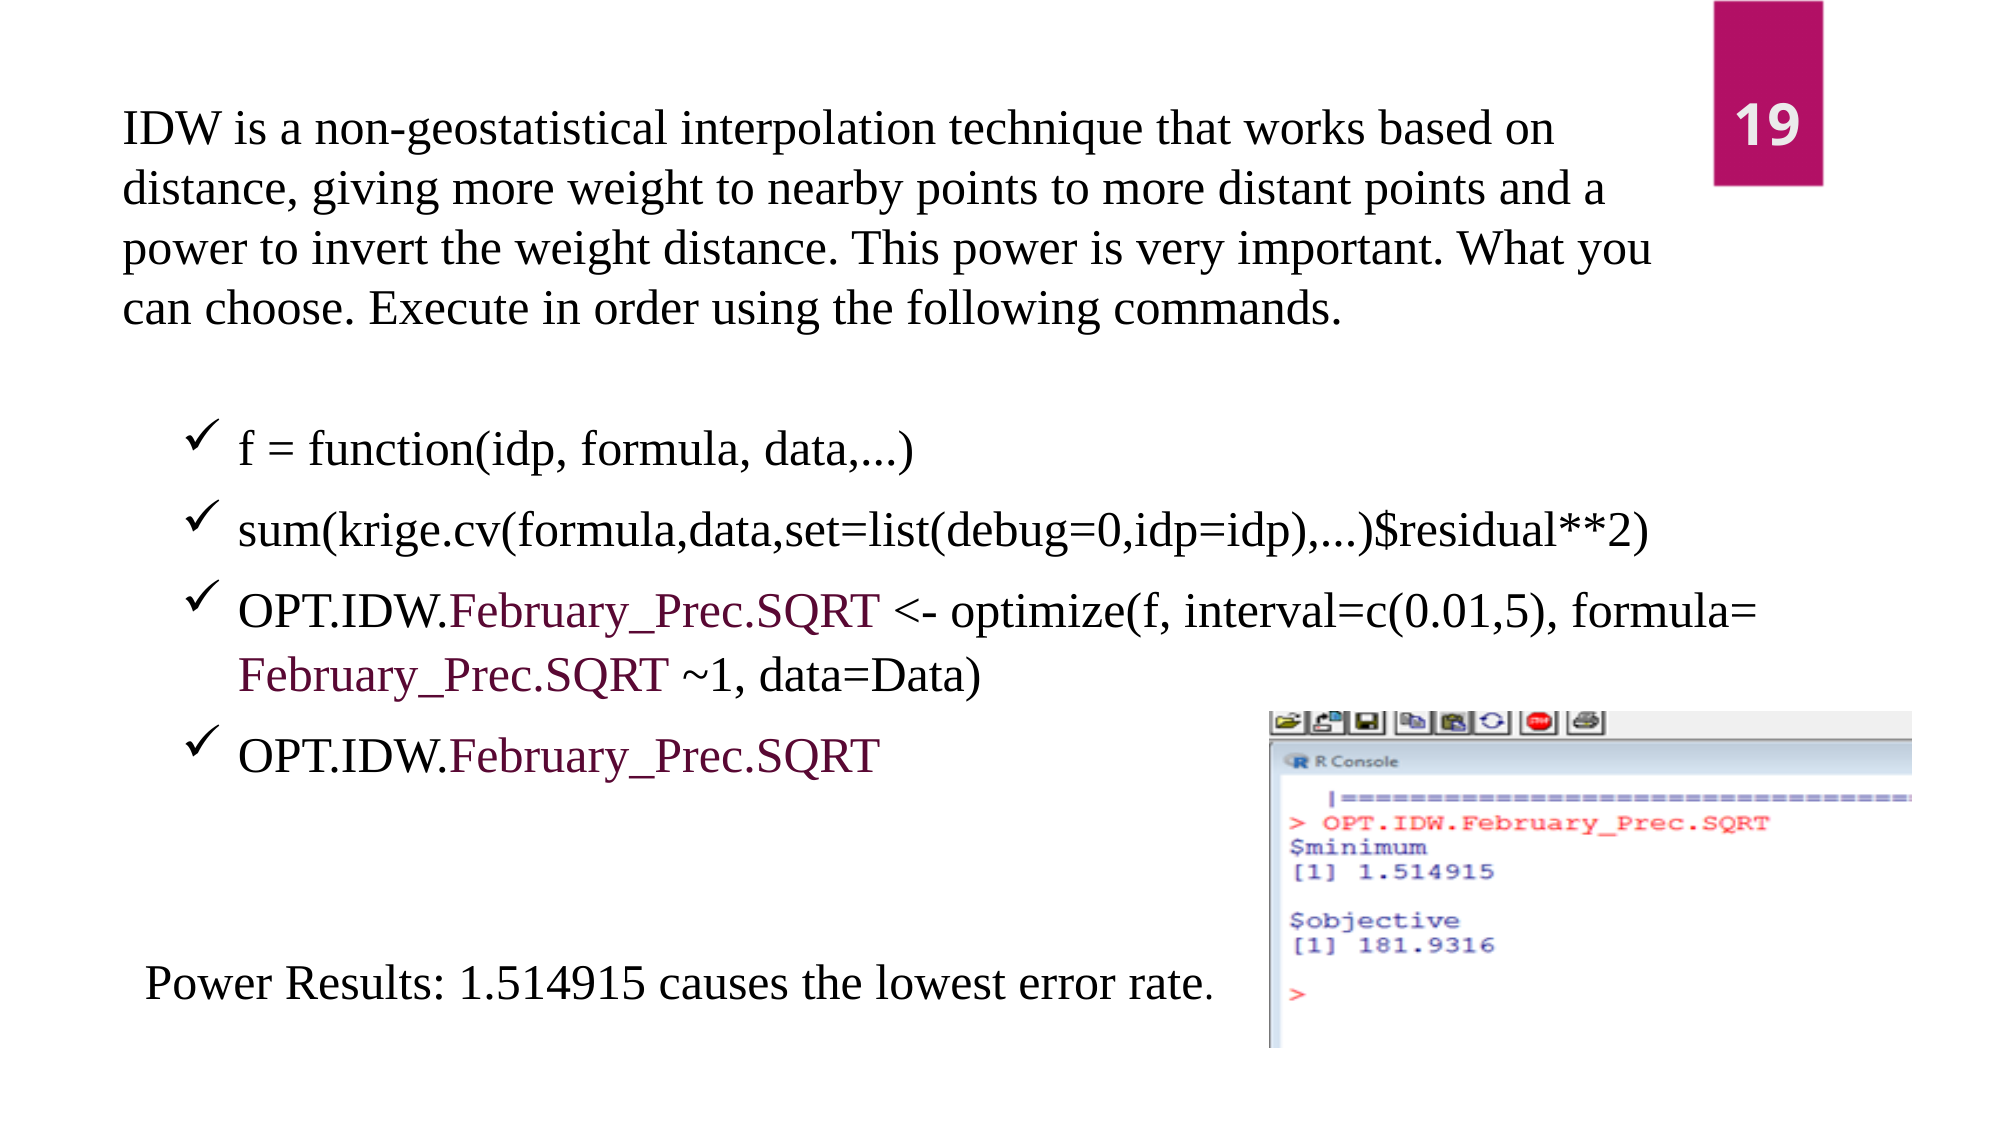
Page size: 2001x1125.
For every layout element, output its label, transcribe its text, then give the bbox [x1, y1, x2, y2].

text_box f = function(idp, formula, data,...) sum(krige.cv(formula,data,set=list(debug=0,idp=idp),...)$residual**2) OPT.IDW.February_Prec.SQRT <- optimize(f, interval=c(0.01,5), formula= February_Prec.SQRT ~1, data=Data) OPT.IDW.February_Prec.SQRT [166, 403, 1955, 790]
text_box Power Results: 1.514915 causes the lowest error rate. [129, 941, 1230, 1017]
picture [1269, 711, 1912, 1048]
text_box IDW is a non-geostatistical interpolation technique that works based on distance, giving more weight to nearby points to more distant points and a power to invert the weight distance. This power is very important. What you can choose. Execute in order using the following commands. [107, 86, 1695, 342]
slide_number 19 [1698, 48, 1836, 175]
